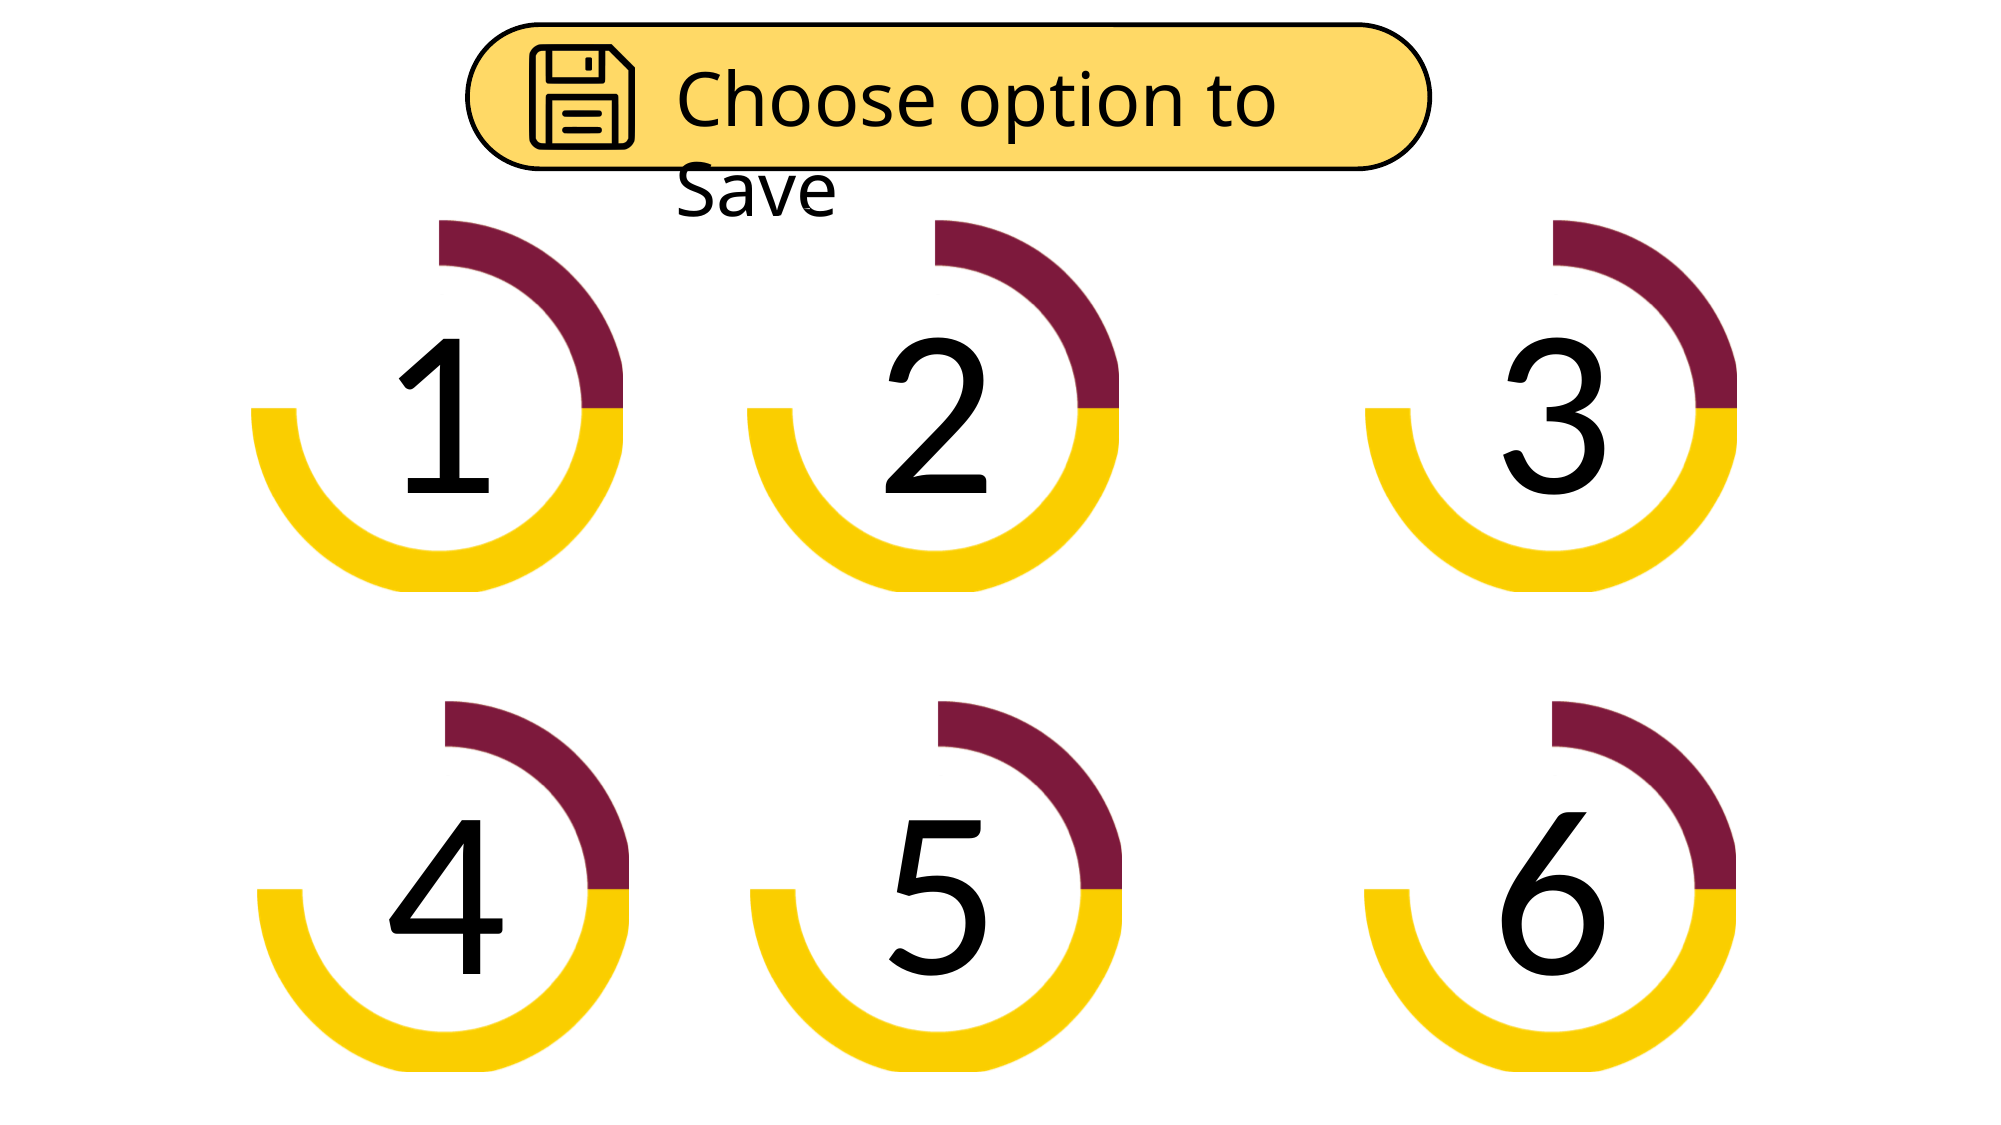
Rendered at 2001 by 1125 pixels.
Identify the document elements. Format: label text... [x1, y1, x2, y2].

picture [529, 44, 635, 150]
picture [1332, 207, 1737, 592]
text_box [466, 23, 1431, 170]
picture [218, 207, 623, 592]
picture [1331, 688, 1736, 1072]
picture [717, 688, 1122, 1072]
picture [224, 688, 629, 1072]
text_box Choose option to Save [660, 43, 1382, 239]
picture [714, 207, 1119, 592]
